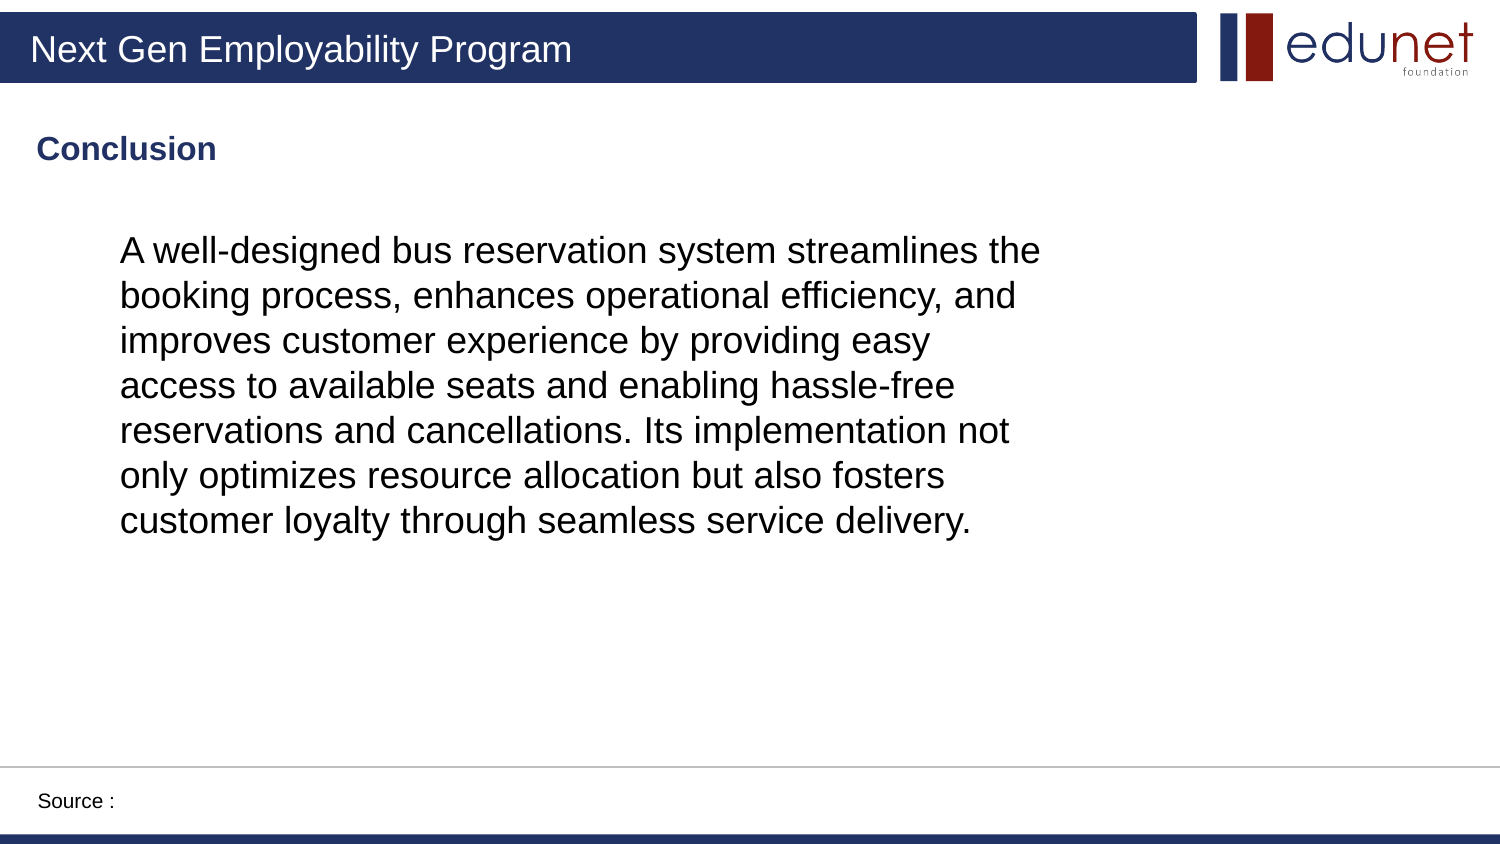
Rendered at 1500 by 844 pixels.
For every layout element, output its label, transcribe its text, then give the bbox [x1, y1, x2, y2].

text_box A well-designed bus reservation system streamlines the booking process, enhances operational efficiency, and improves customer experience by providing easy access to available seats and enabling hassle-free reservations and cancellations. Its implementation not only optimizes resource allocation but also fosters customer loyalty through seamless service delivery. [104, 218, 1066, 594]
picture [1279, 14, 1482, 83]
text_box [0, 0, 814, 57]
text_box Source : [22, 776, 139, 826]
title Conclusion [21, 111, 504, 165]
